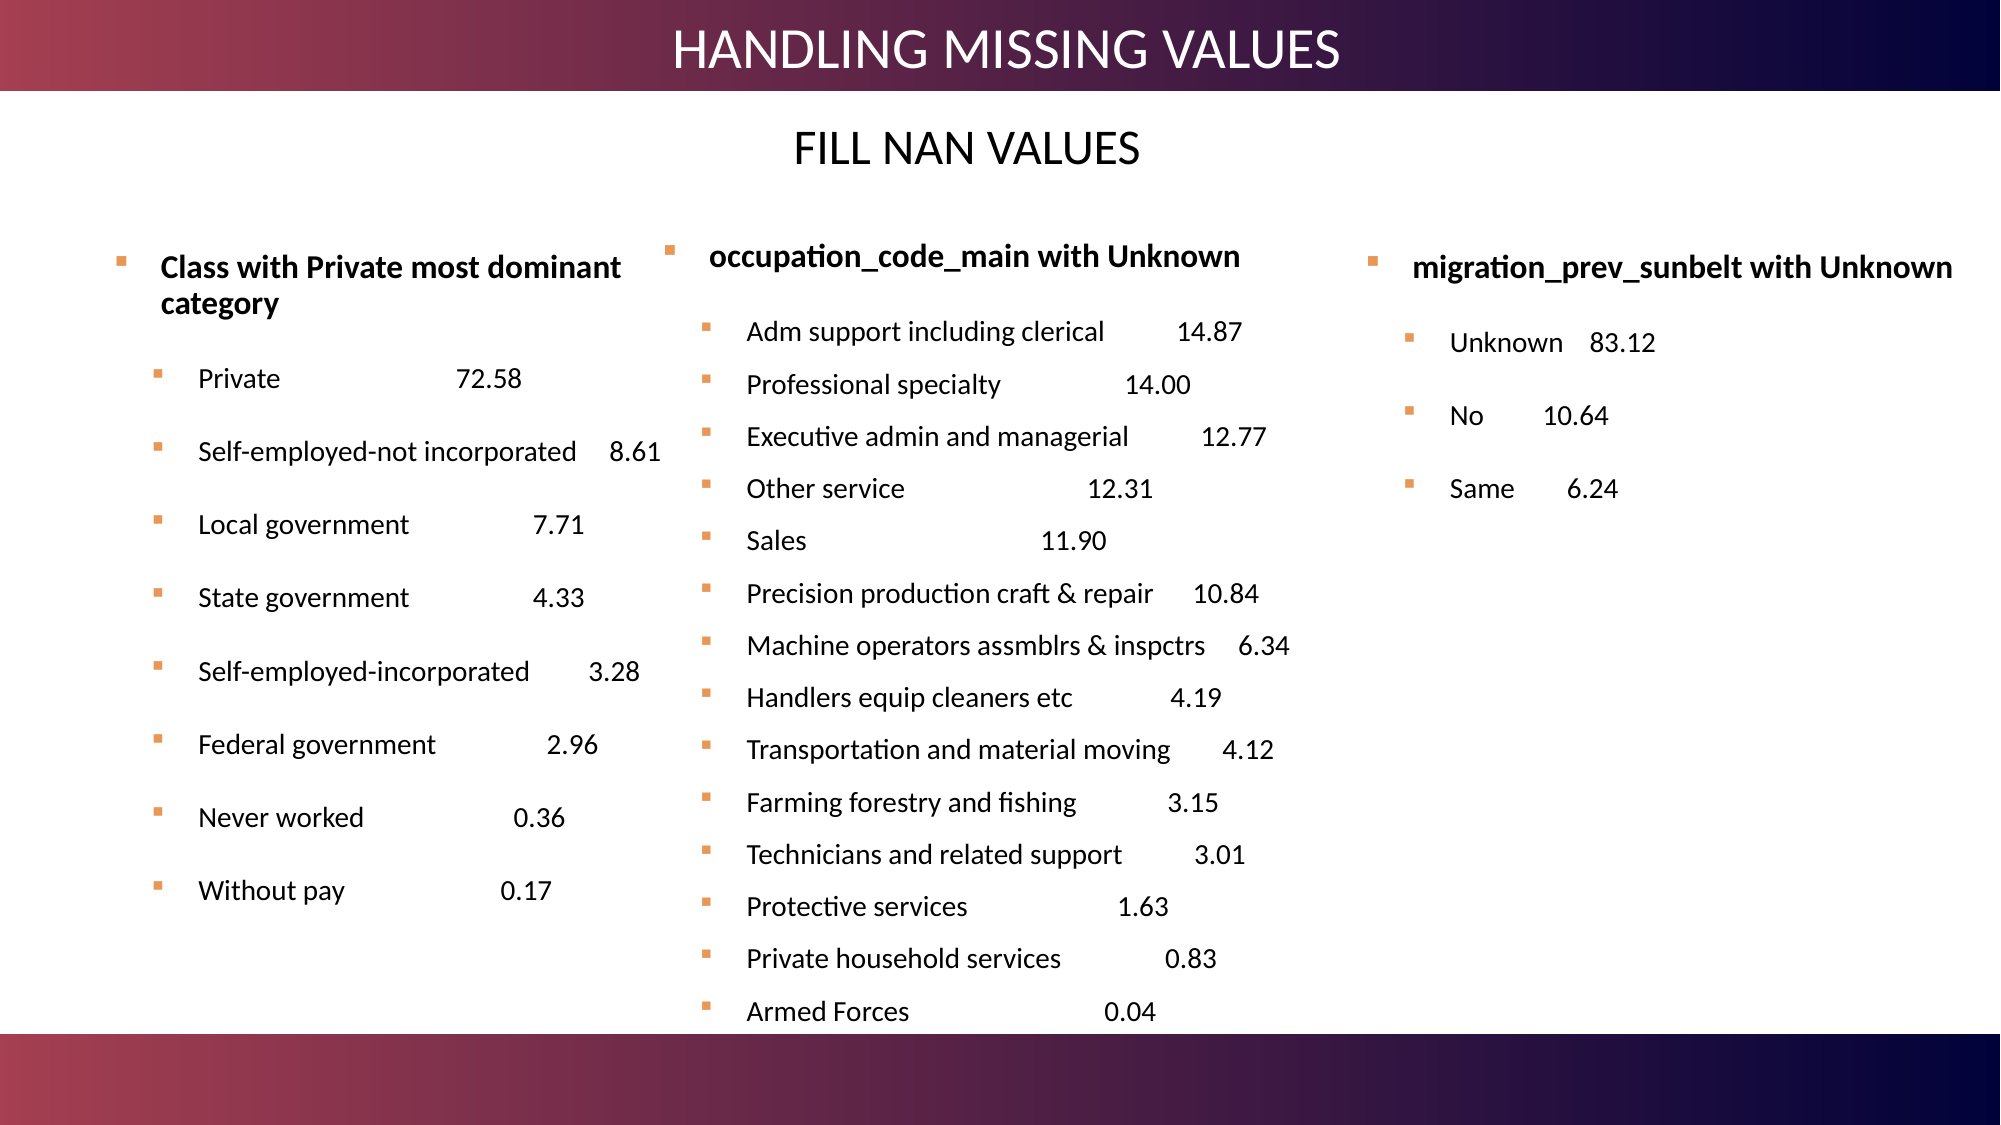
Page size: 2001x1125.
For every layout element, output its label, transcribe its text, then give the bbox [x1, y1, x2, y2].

text_box HANDLING MISSING VALUES [0, 0, 2000, 92]
text_box Class with Private most dominant category Private 72.58 Self-employed-not incorporated 8.61 Local government 7.71 State government 4.33 Self-employed-incorporated 3.28 Federal government 2.96 Never worked 0.36 Without pay 0.17 [23, 242, 679, 990]
text_box FILL NAN VALUES [778, 113, 1204, 176]
text_box occupation_code_main with Unknown Adm support including clerical 14.87 Professional specialty 14.00 Executive admin and managerial 12.77 Other service 12.31 Sales 11.90 Precision production craft & repair 10.84 Machine operators assmblrs & inspctrs 6.34 Handlers equip cleaners etc 4.19 Transportation and material moving 4.12 Farming forestry and fishing 3.15 Technicians and related support 3.01 Protective services 1.63 Private household services 0.83 Armed Forces 0.04 [572, 231, 1428, 979]
text_box [0, 1033, 2000, 1125]
text_box migration_prev_sunbelt with Unknown Unknown 83.12 No 10.64 Same 6.24 [1275, 242, 2000, 585]
